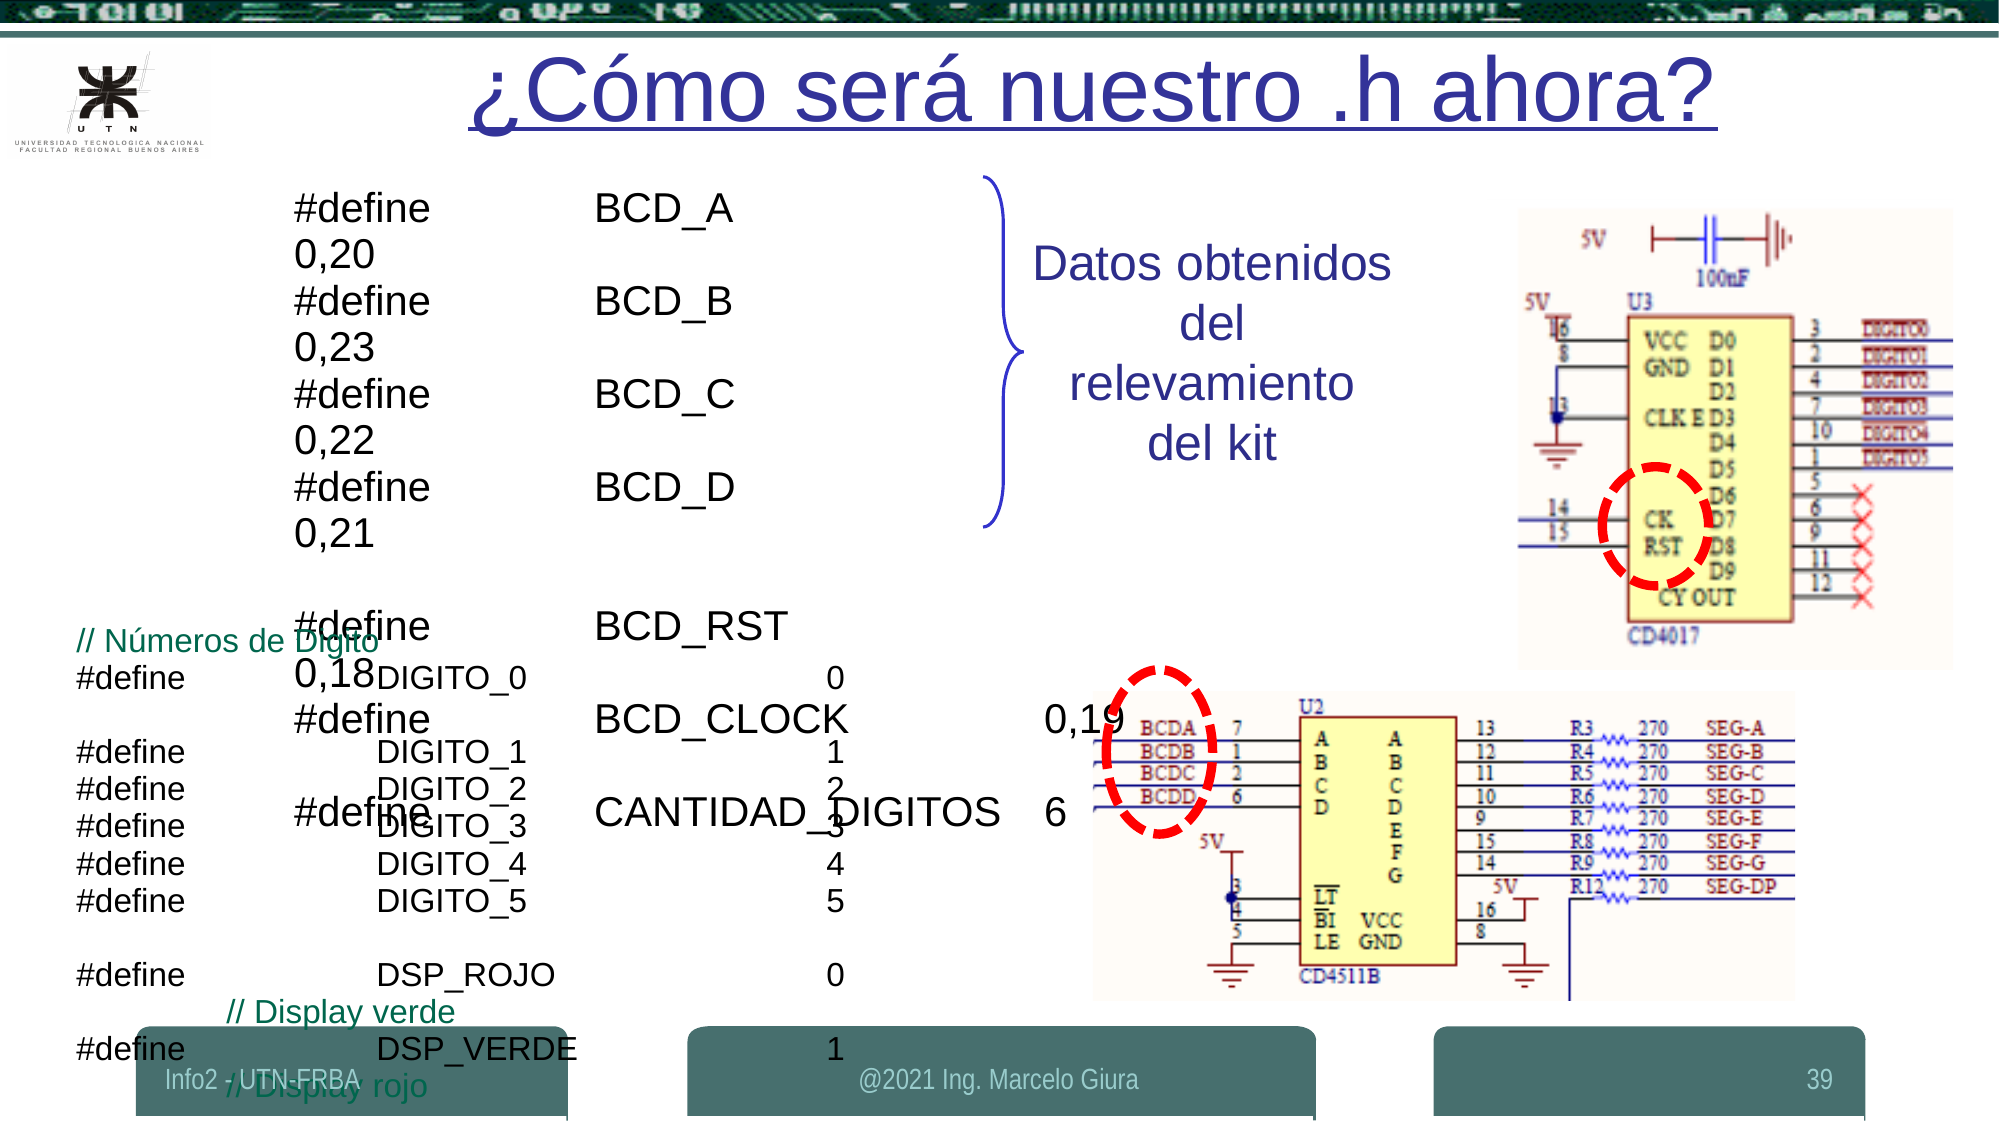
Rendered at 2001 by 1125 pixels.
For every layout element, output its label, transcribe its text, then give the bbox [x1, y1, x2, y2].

picture [684, 1116, 1313, 1124]
text_box [982, 175, 1015, 529]
text_box // Números de Digito #define DIGITO_0 0 #define DIGITO_1 1 #define DIGITO_2 2 #define DIGITO_3 3 #define DIGITO_4 4 #define DIGITO_5 5 #define DSP_ROJO 0 // Display verde #define DSP_VERDE 1 // Display rojo [61, 615, 984, 1113]
picture [1092, 691, 1796, 1001]
footer @2021 Ing. Marcelo Giura [683, 1030, 1315, 1105]
picture [7, 44, 211, 159]
picture [134, 1116, 567, 1124]
text_box [1123, 669, 1196, 691]
slide_number 39 [1433, 1030, 1848, 1105]
slide_number Info2 - UTN-FRBA [150, 1030, 565, 1105]
picture [0, 0, 1999, 31]
picture [1487, 198, 1954, 670]
text_box #define BCD_A 0,20 #define BCD_B 0,23 #define BCD_C 0,22 #define BCD_D 0,21 #define BCD_RST 0,18 #define BCD_CLOCK 0,19 #define CANTIDAD_DIGITOS 6 [279, 177, 1213, 844]
text_box ¿Cómo será nuestro .h ahora? [437, 22, 1749, 148]
picture [1432, 1116, 1864, 1124]
text_box Datos obtenidos del relevamiento del kit [1015, 222, 1410, 479]
